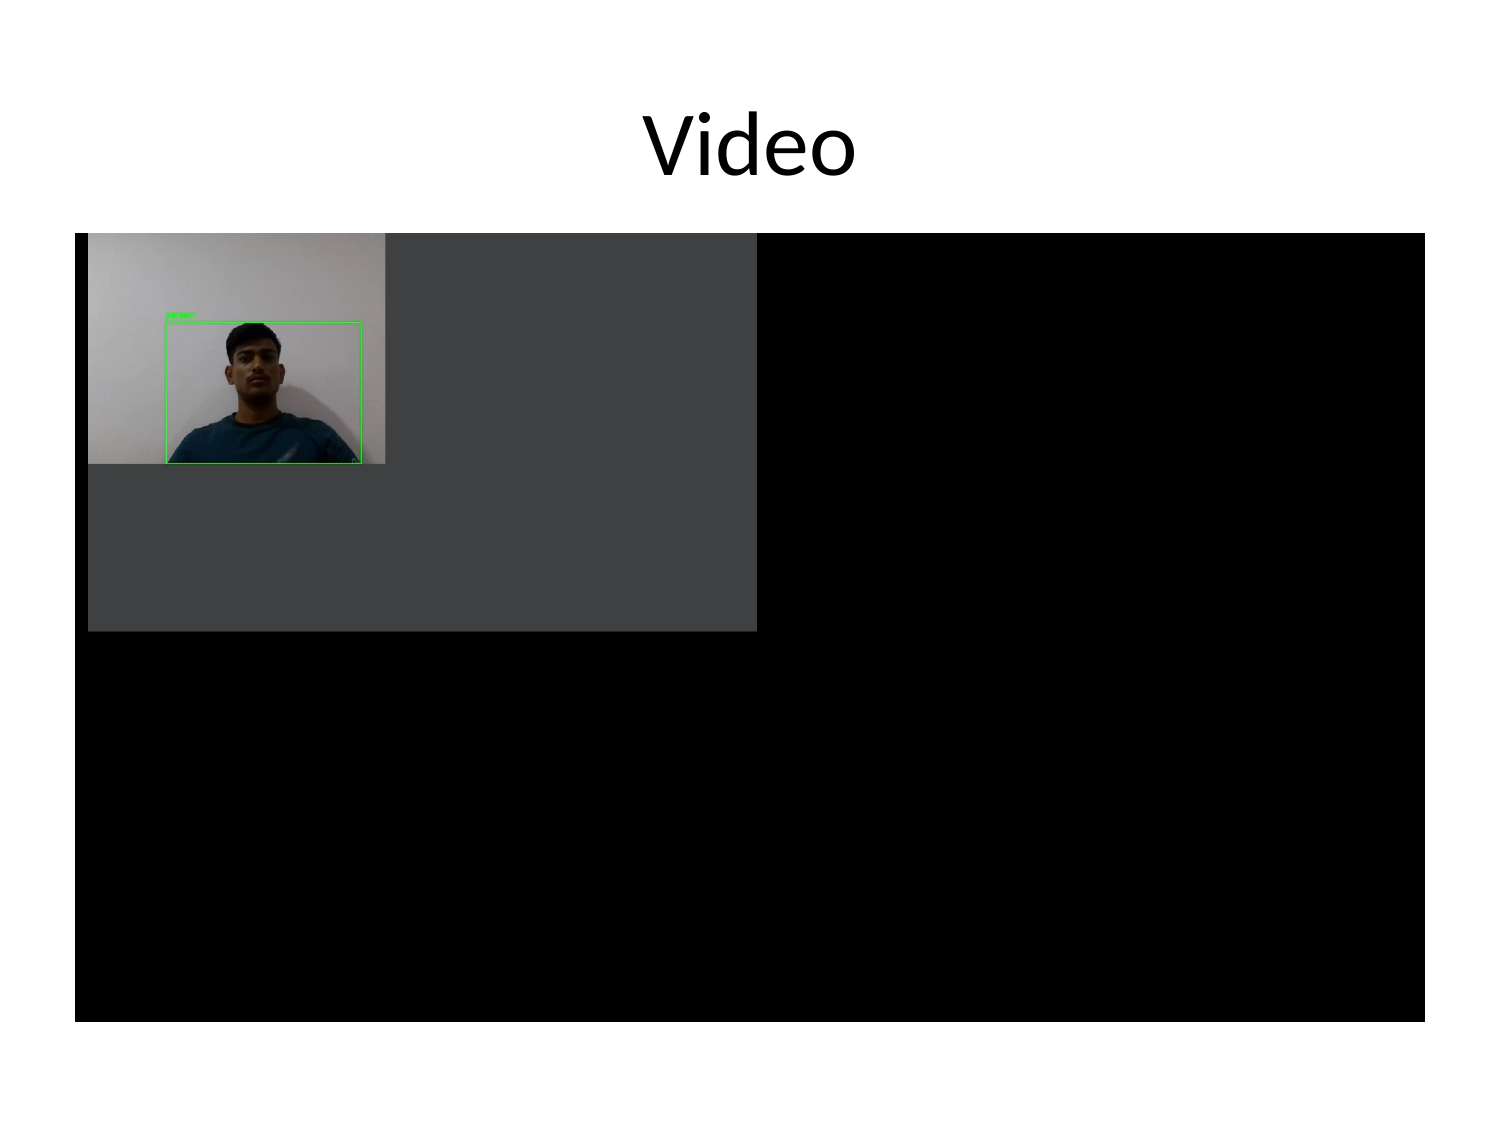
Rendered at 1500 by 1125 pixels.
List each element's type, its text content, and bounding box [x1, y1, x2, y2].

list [74, 232, 1426, 1023]
title Video [75, 45, 1425, 231]
